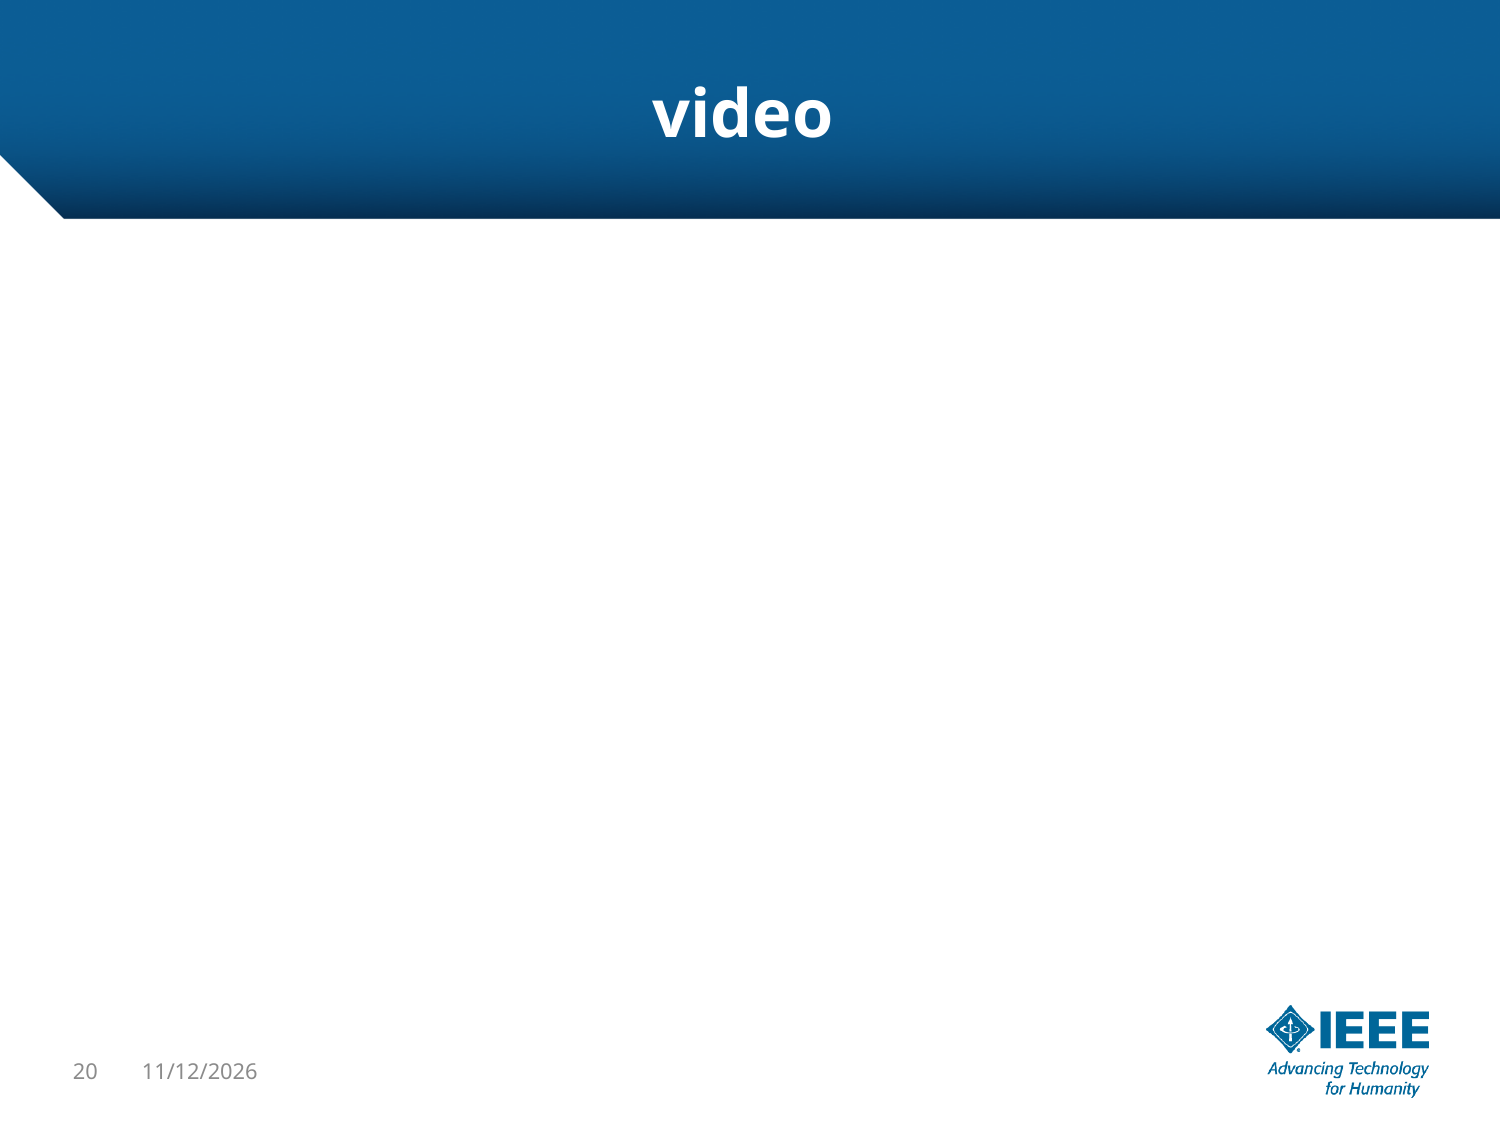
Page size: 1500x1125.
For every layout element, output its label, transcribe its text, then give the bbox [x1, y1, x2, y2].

title video [59, 22, 1426, 199]
picture [0, 0, 1500, 1125]
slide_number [141, 1042, 412, 1103]
slide_number 20 [72, 1042, 132, 1103]
